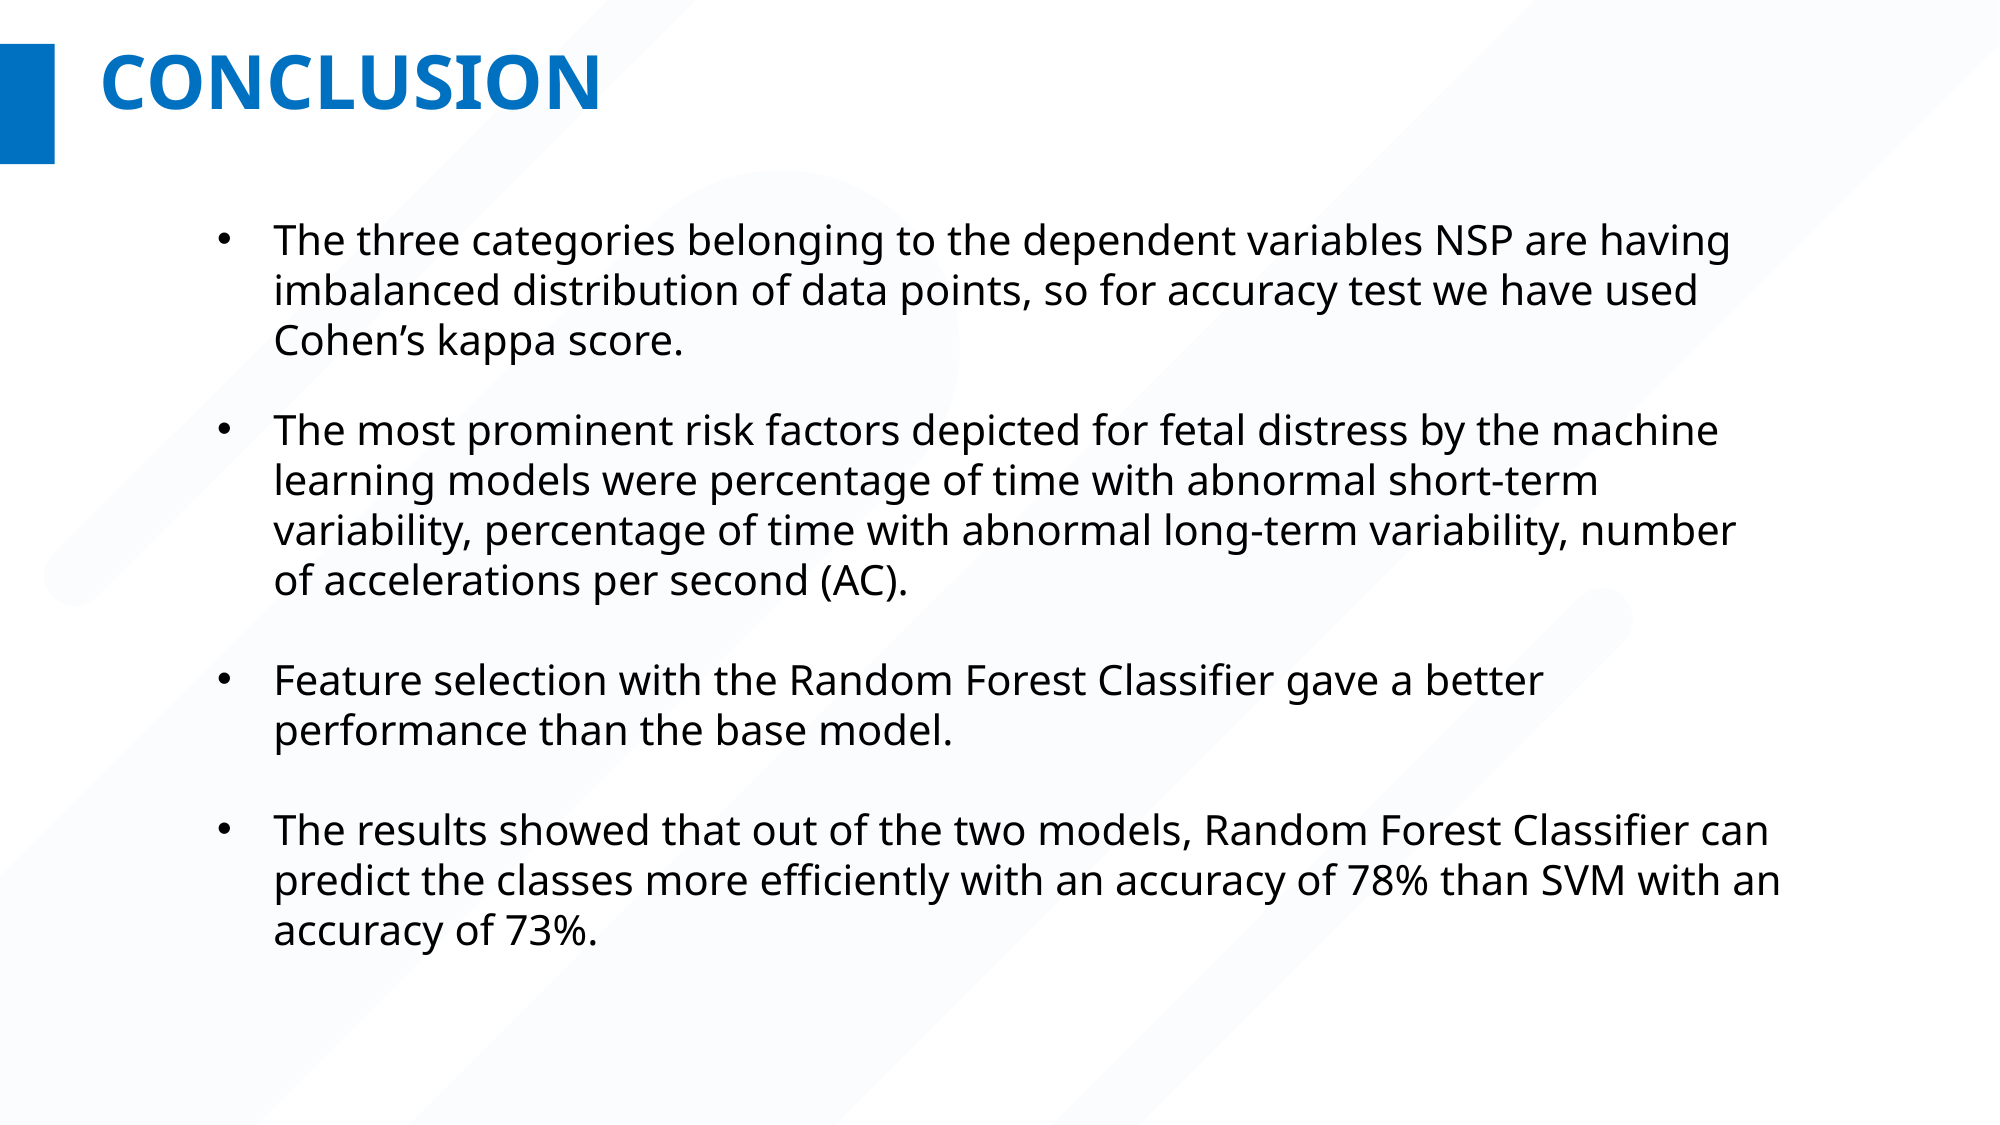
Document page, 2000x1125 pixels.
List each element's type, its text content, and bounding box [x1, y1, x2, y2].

text_box The three categories belonging to the dependent variables NSP are having imbalanced distribution of data points, so for accuracy test we have used Cohen’s kappa score. The most prominent risk factors depicted for fetal distress by the machine learning models were percentage of time with abnormal short-term variability, percentage of time with abnormal long-term variability, number of accelerations per second (AC). Feature selection with the Random Forest Classifier gave a better performance than the base model. The results showed that out of the two models, Random Forest Classifier can predict the classes more efficiently with an accuracy of 78% than SVM with an accuracy of 73%. [202, 156, 1797, 962]
title CONCLUSION [99, 20, 1900, 138]
